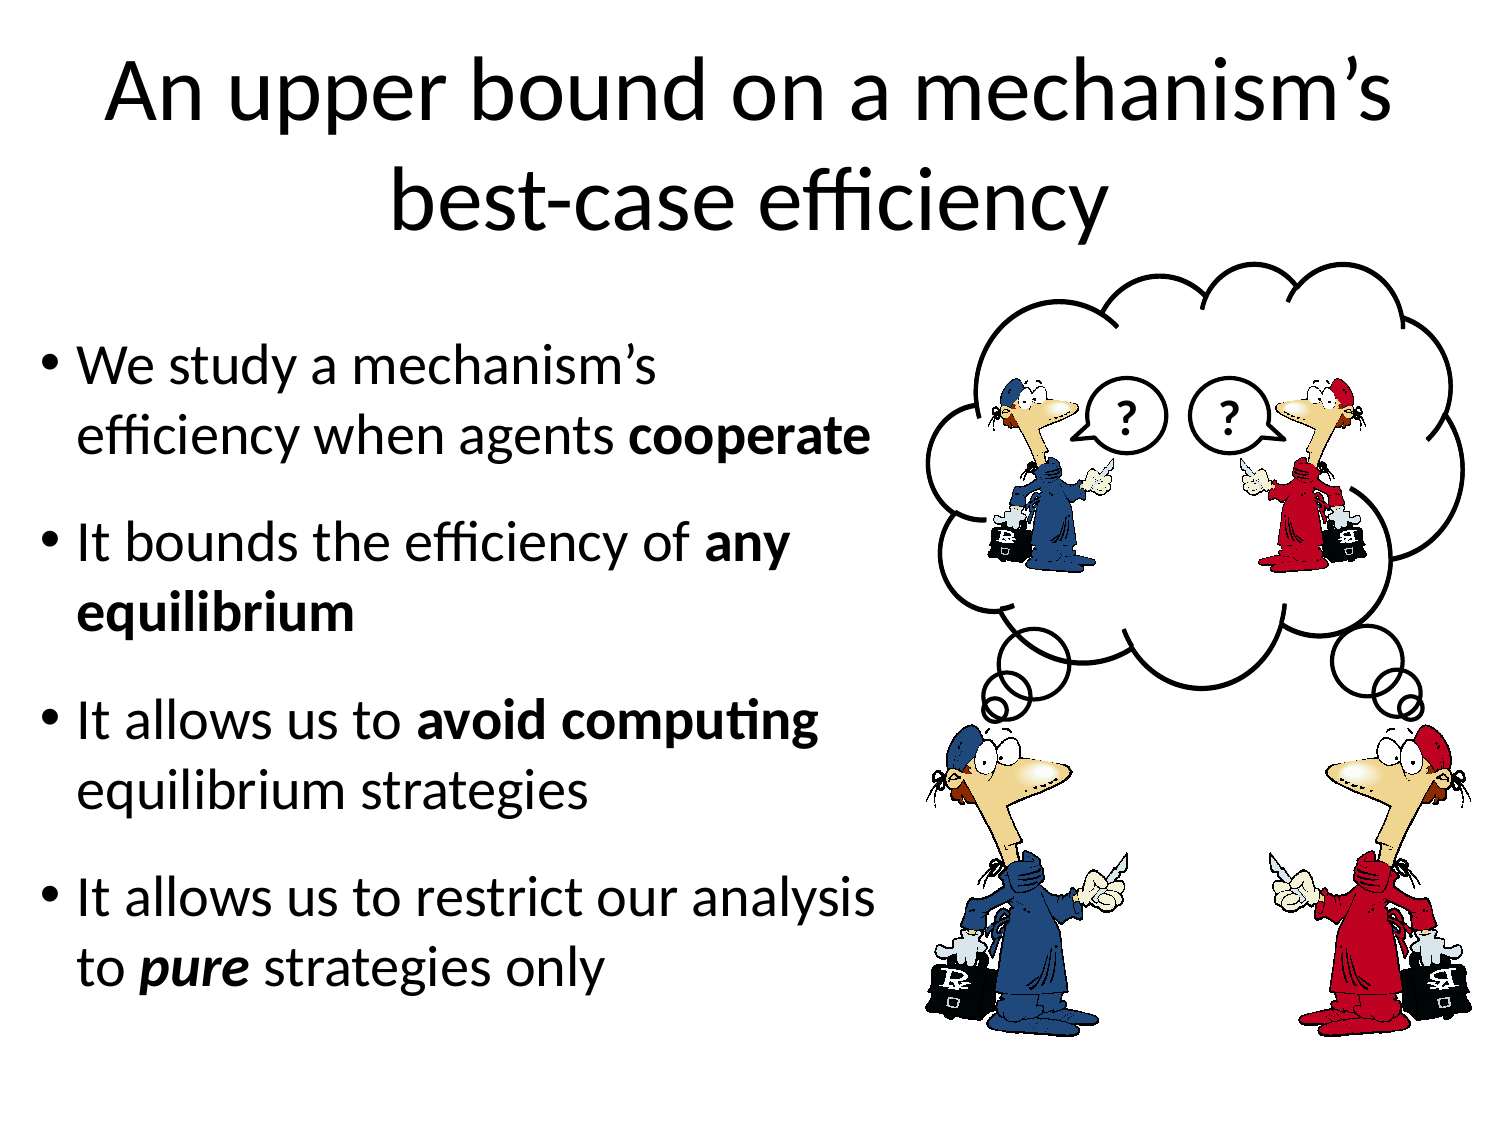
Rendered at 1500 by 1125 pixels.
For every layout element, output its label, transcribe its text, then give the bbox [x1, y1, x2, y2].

text_box [981, 633, 1072, 722]
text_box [924, 723, 1130, 1038]
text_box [1268, 723, 1473, 1038]
text_box ? [1187, 375, 1240, 456]
title An upper bound on a mechanism’s best-case efficiency [12, 45, 1488, 233]
text_box We study a mechanism’s efficiency when agents cooperate It bounds the efficiency of any equilibrium It allows us to avoid computing equilibrium strategies It allows us to restrict our analysis to pure strategies only [24, 324, 900, 1000]
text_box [987, 377, 1115, 574]
text_box [925, 262, 1465, 722]
text_box ? [1115, 375, 1169, 456]
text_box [1239, 377, 1367, 574]
